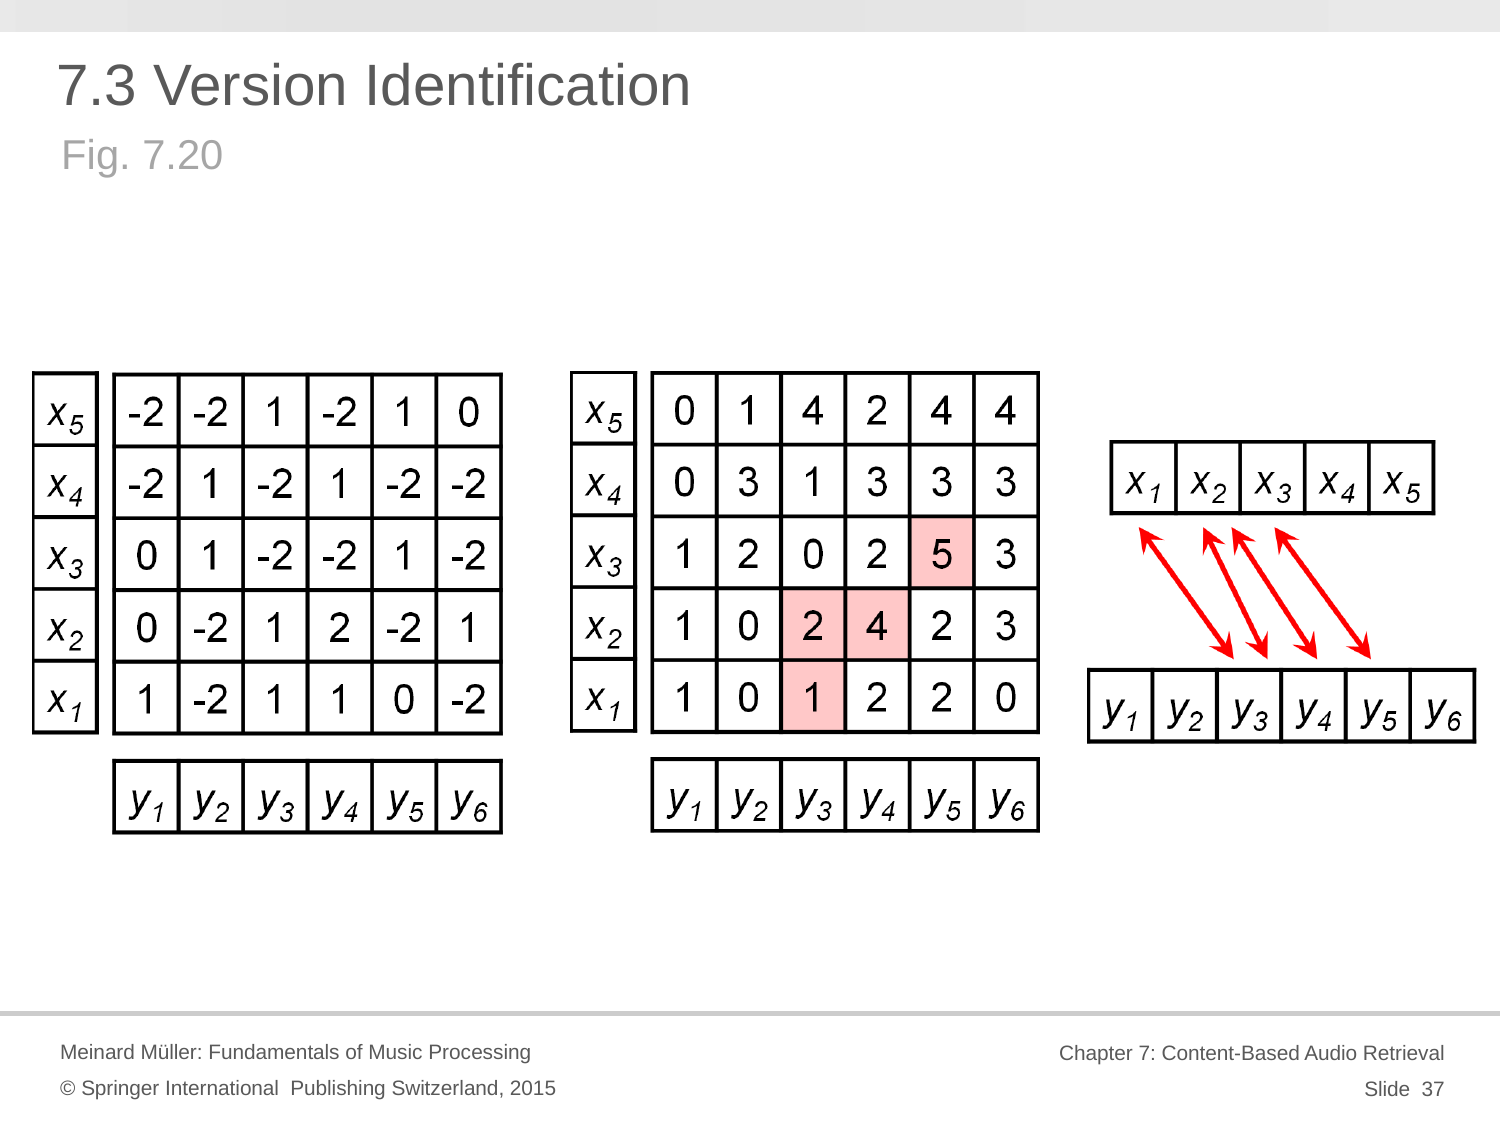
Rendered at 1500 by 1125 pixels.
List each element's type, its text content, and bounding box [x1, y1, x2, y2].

picture [32, 371, 504, 847]
picture [569, 371, 1044, 847]
title 7.3 Version Identification [40, 39, 1448, 133]
list Fig. 7.20 [46, 115, 276, 198]
picture [0, 0, 1500, 32]
picture [1087, 440, 1479, 756]
